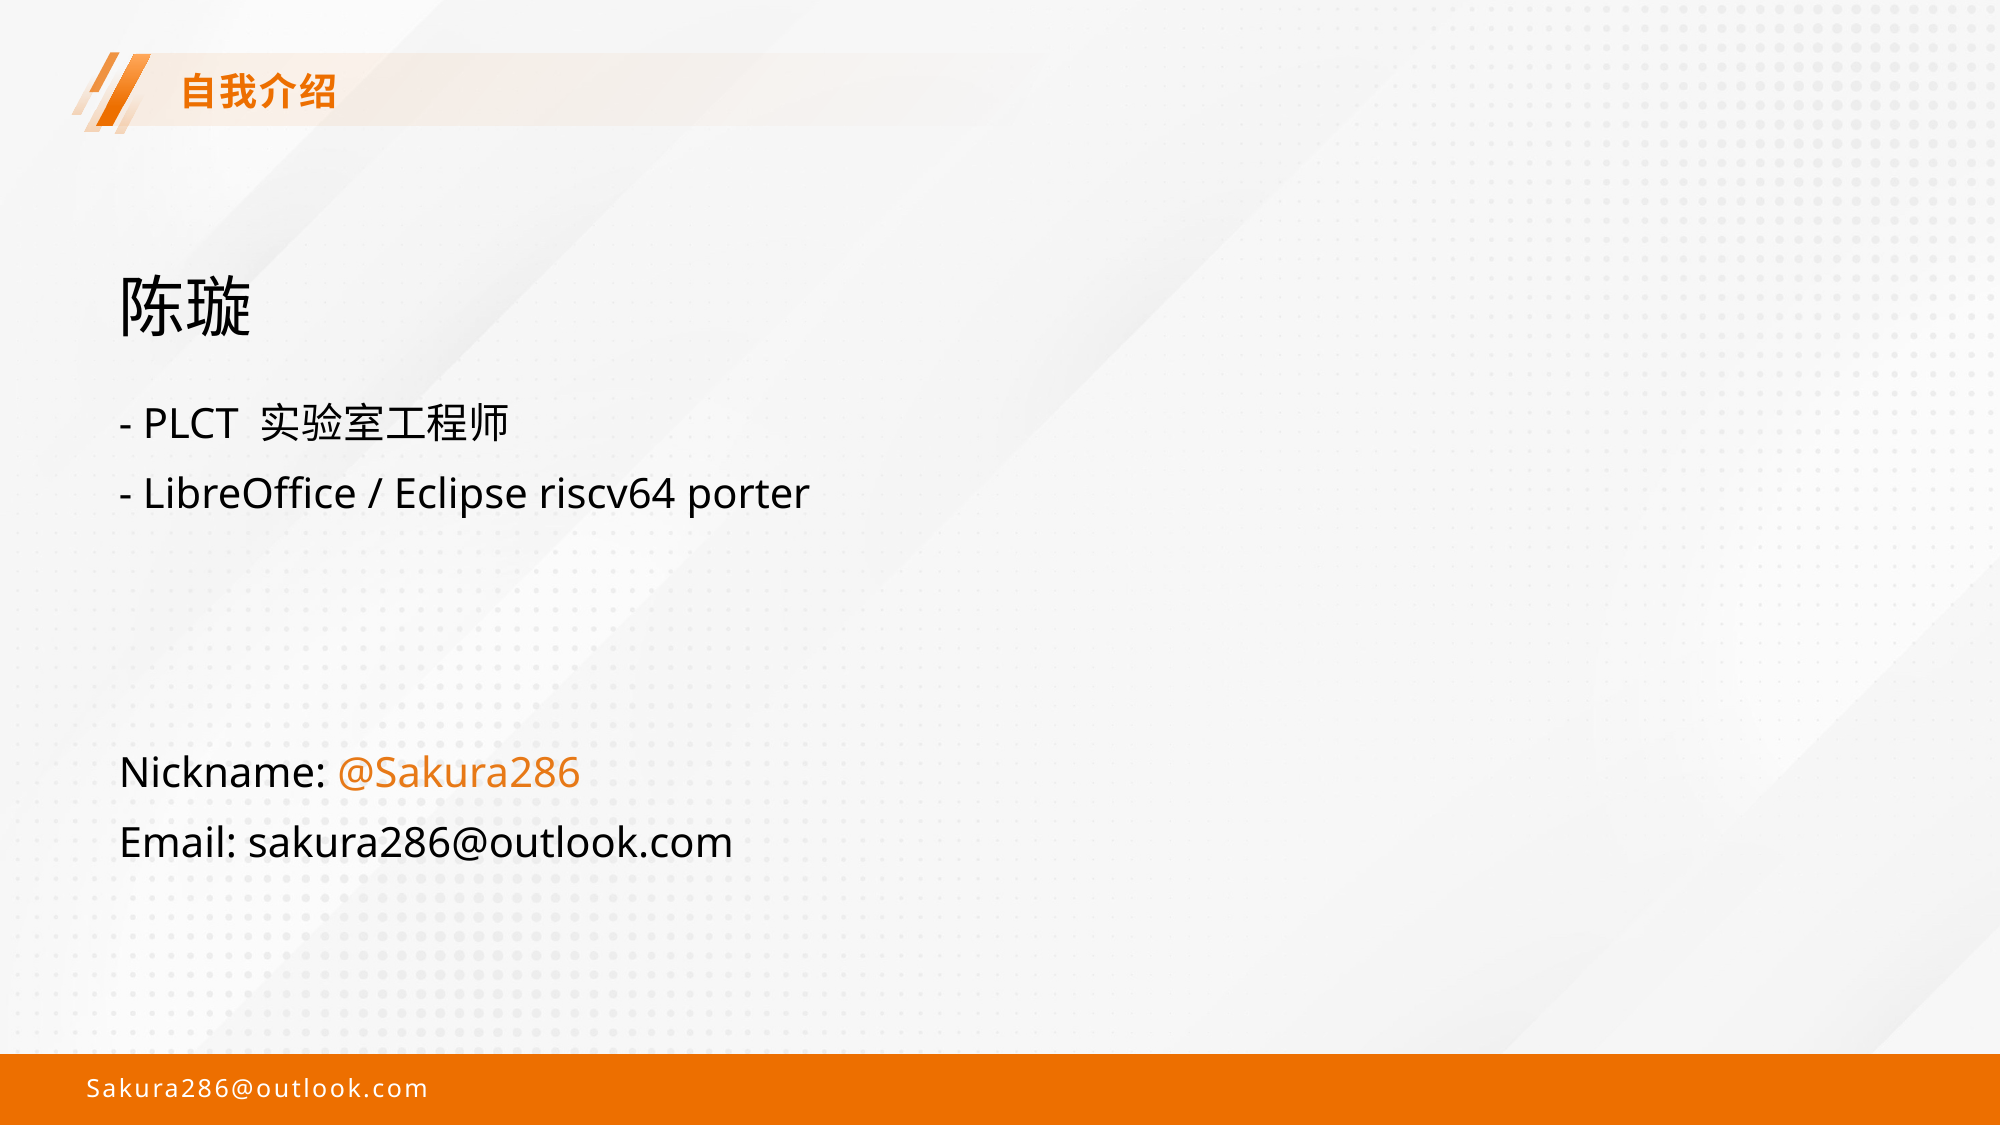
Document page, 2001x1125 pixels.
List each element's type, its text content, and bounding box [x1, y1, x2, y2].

list 陈璇 - PLCT 实验室工程师 - LibreOffice / Eclipse riscv64 porter Nickname: @Sakura286 Email: sakura286@outlook.com [99, 223, 917, 883]
title 自我介绍 [164, 59, 1288, 121]
